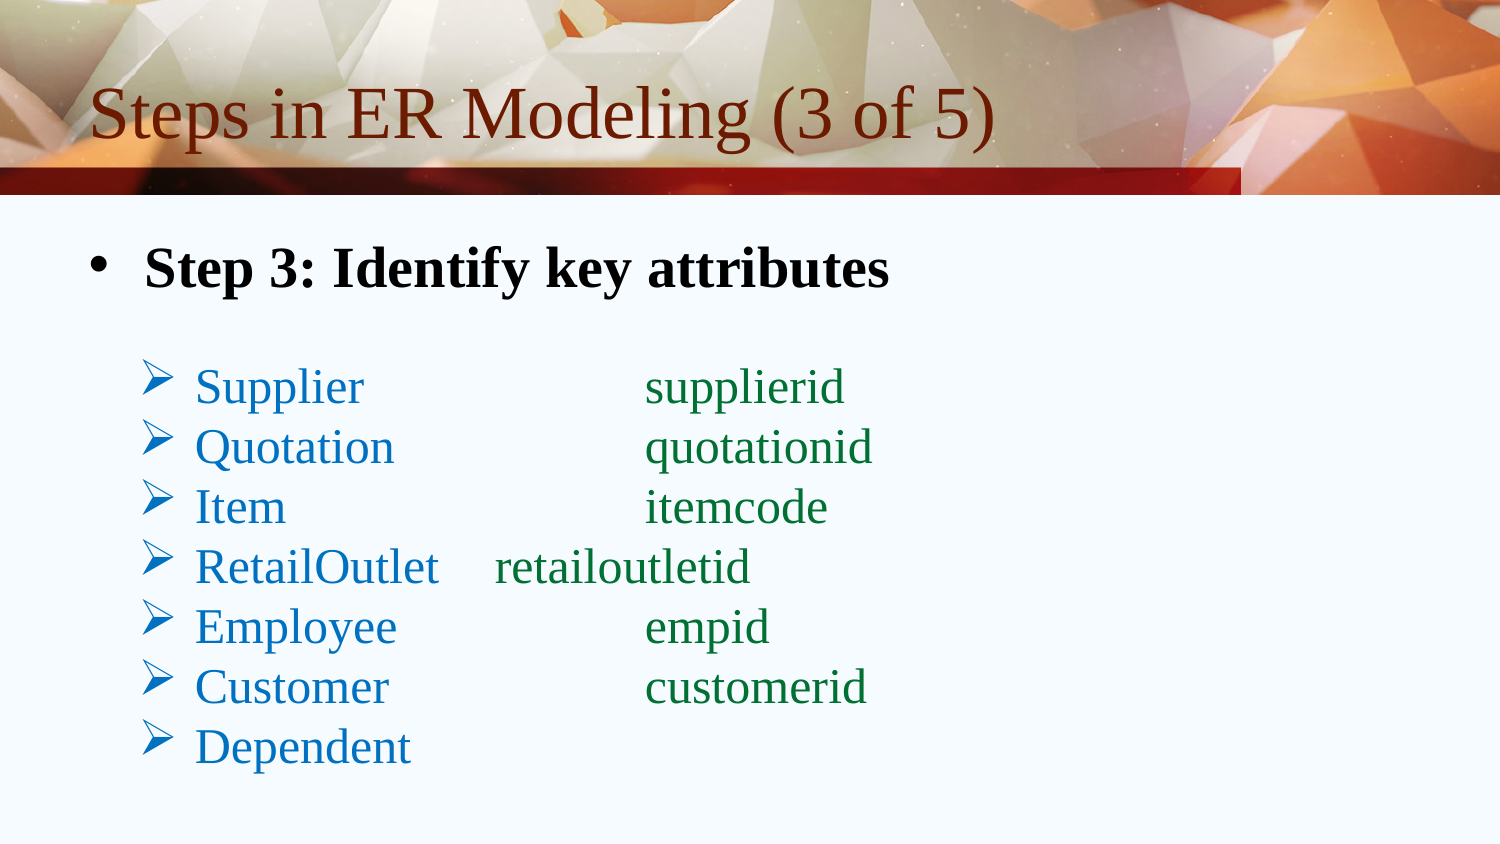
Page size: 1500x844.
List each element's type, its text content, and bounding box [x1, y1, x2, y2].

title Steps in ER Modeling (3 of 5) [73, 46, 1427, 172]
text_box Supplier supplierid Quotation quotationid Item itemcode RetailOutlet retailoutletid Employee empid Customer customerid Dependent [123, 346, 1001, 782]
list Step 3: Identify key attributes [73, 221, 1427, 798]
picture [0, 0, 1500, 844]
